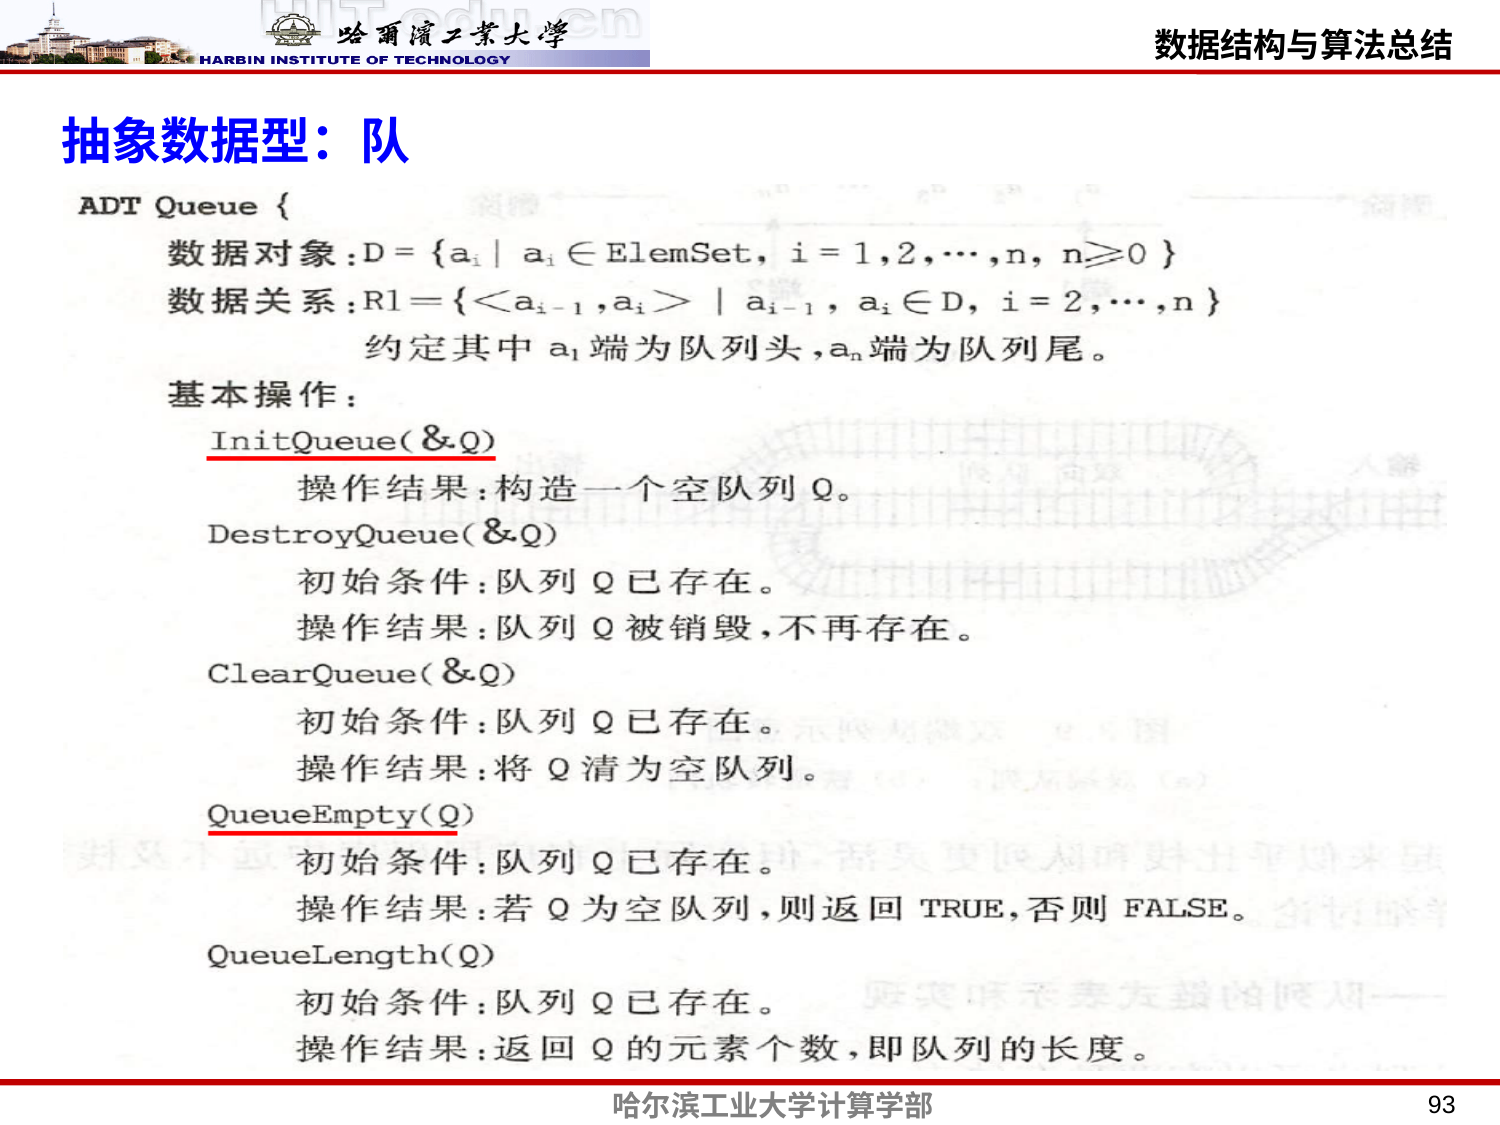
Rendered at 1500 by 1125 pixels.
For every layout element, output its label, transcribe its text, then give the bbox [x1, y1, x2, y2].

picture [0, 0, 650, 67]
picture [63, 184, 1447, 1071]
text_box 抽象数据型：队 [46, 101, 426, 177]
